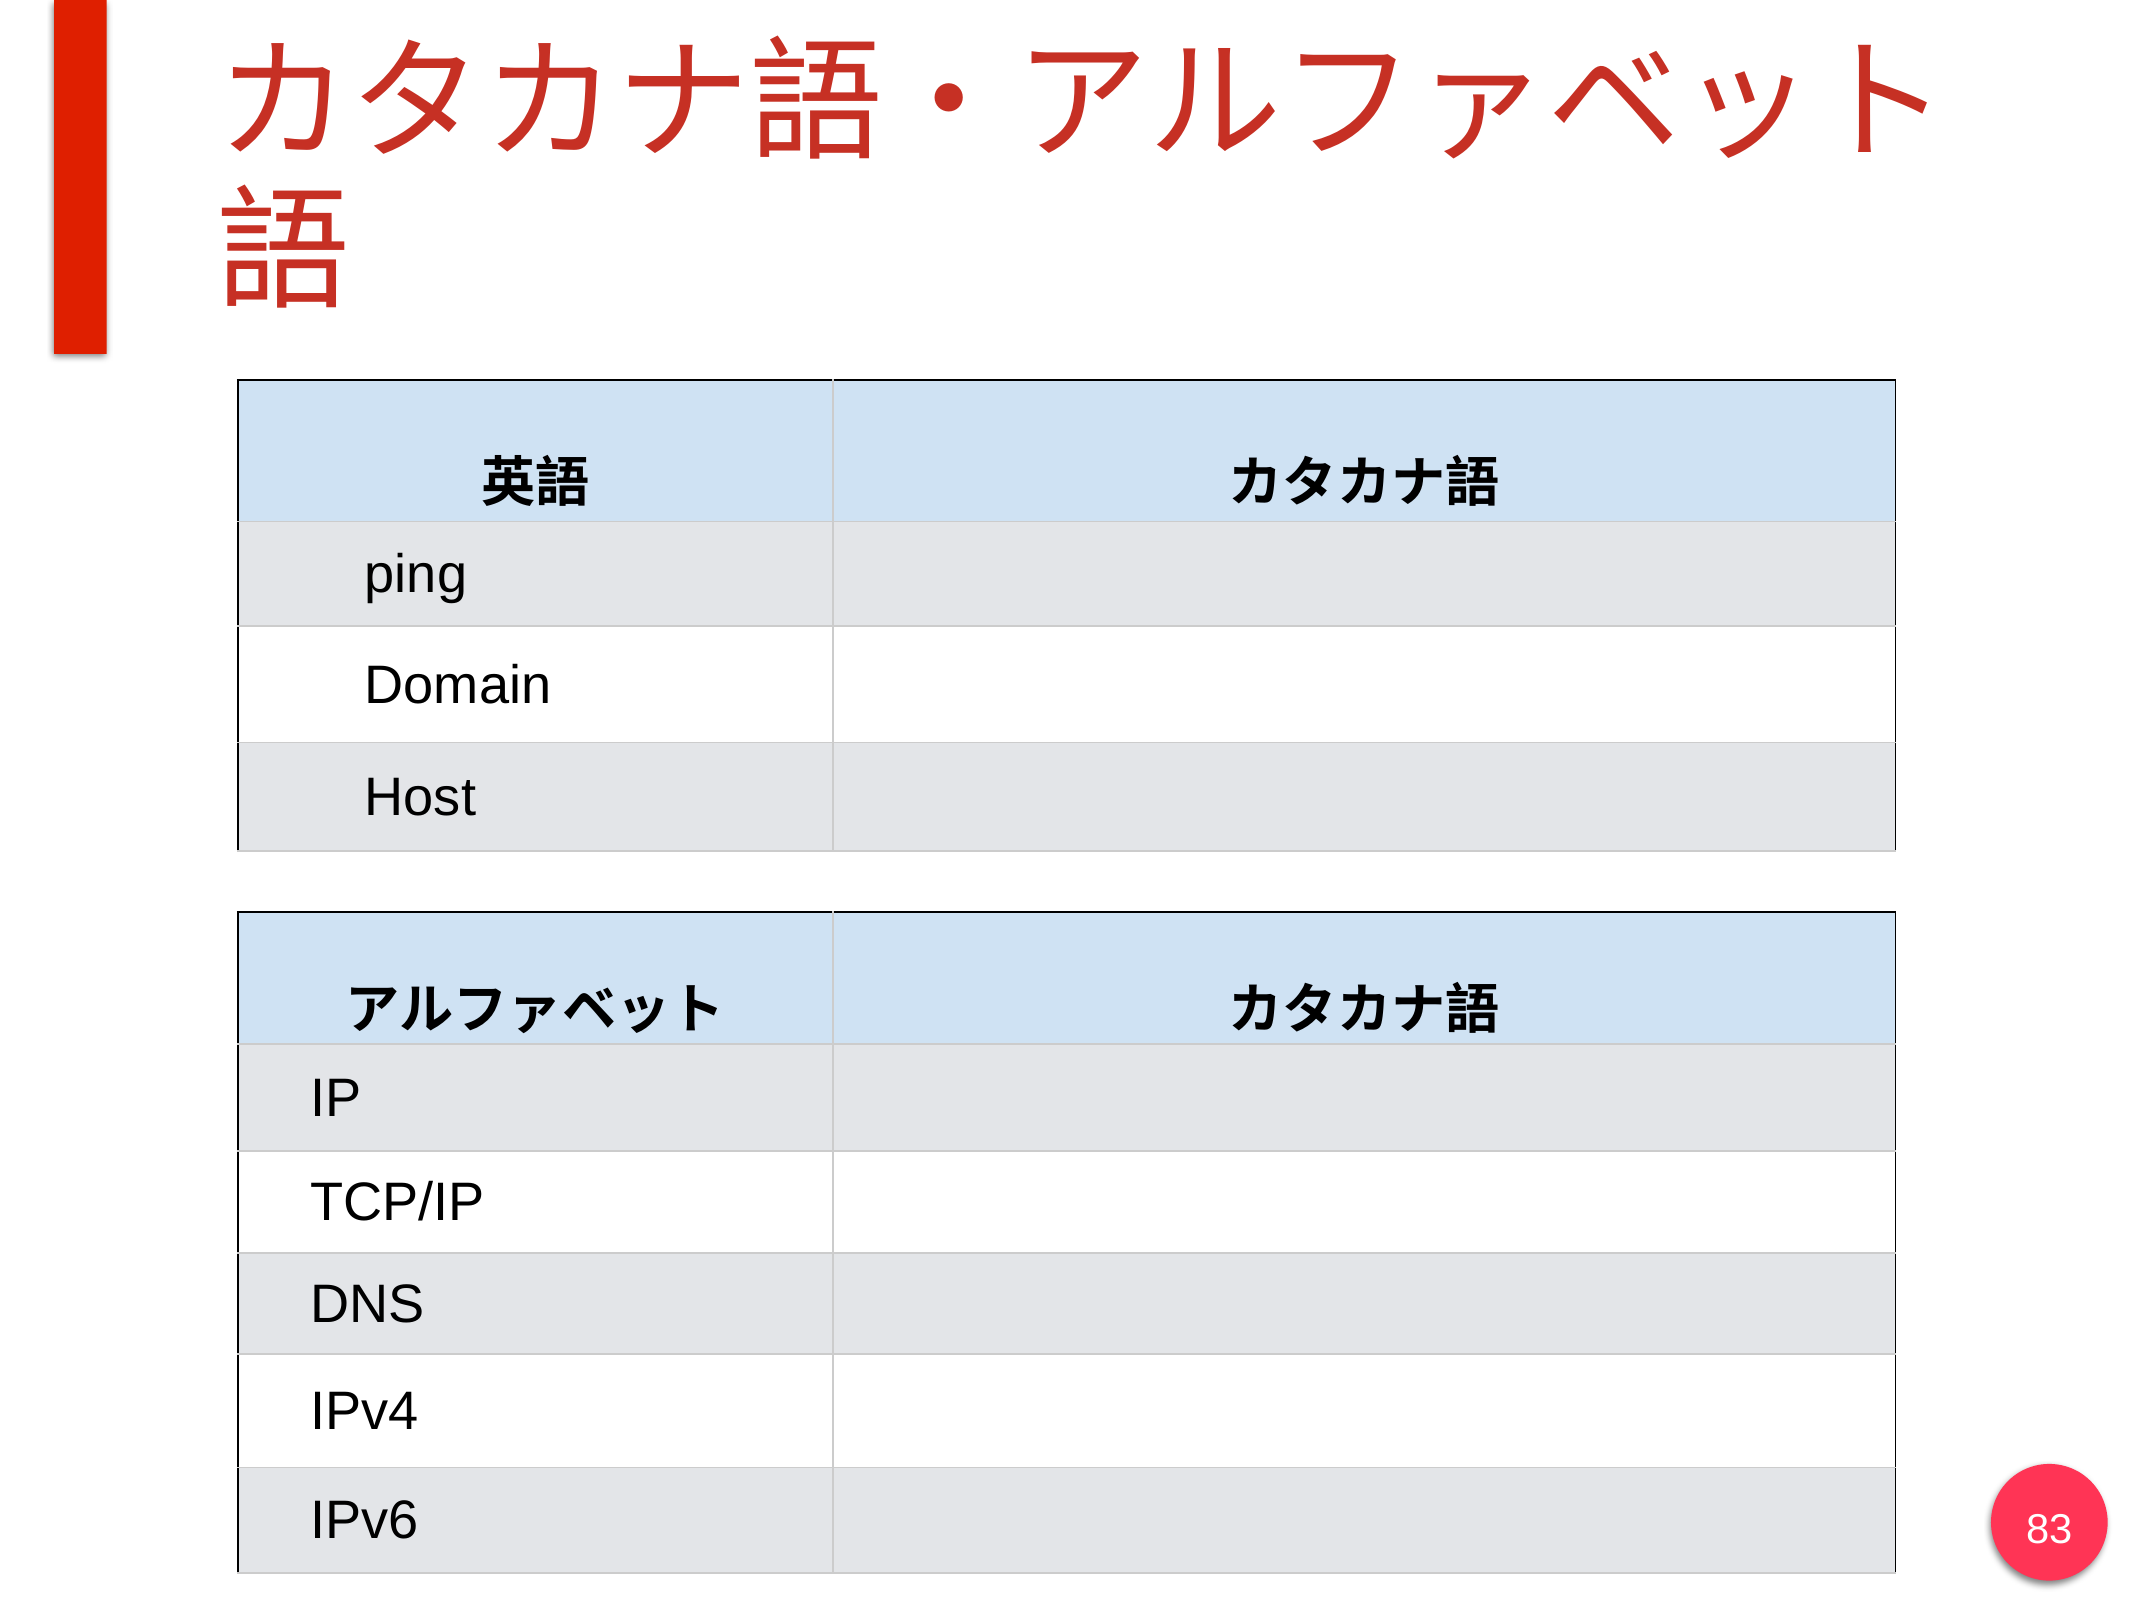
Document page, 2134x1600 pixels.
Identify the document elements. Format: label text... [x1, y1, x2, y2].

table_cell [834, 1152, 1895, 1252]
table_cell [834, 743, 1895, 850]
table_cell DNS [239, 1254, 832, 1353]
table_cell [834, 1468, 1895, 1572]
title カタカナ語・アルファベット語 [208, 18, 2030, 336]
table_header アルファベット [239, 913, 832, 1043]
table_cell [834, 522, 1895, 625]
table_cell Domain [239, 627, 832, 742]
table_cell IP [239, 1045, 832, 1150]
table_cell [834, 1045, 1895, 1150]
slide_number 83 [2012, 1493, 2087, 1600]
table_cell [834, 627, 1895, 742]
table_cell IPv4 [239, 1355, 832, 1467]
table_cell IPv6 [239, 1468, 832, 1572]
table_header 英語 [239, 381, 832, 521]
table_cell Host [239, 743, 832, 850]
table_cell [834, 1254, 1895, 1353]
table_header カタカナ語 [834, 913, 1895, 1043]
table_cell TCP/IP [239, 1152, 832, 1252]
table_header カタカナ語 [834, 381, 1895, 521]
table_cell ping [239, 522, 832, 625]
table_cell [834, 1355, 1895, 1467]
